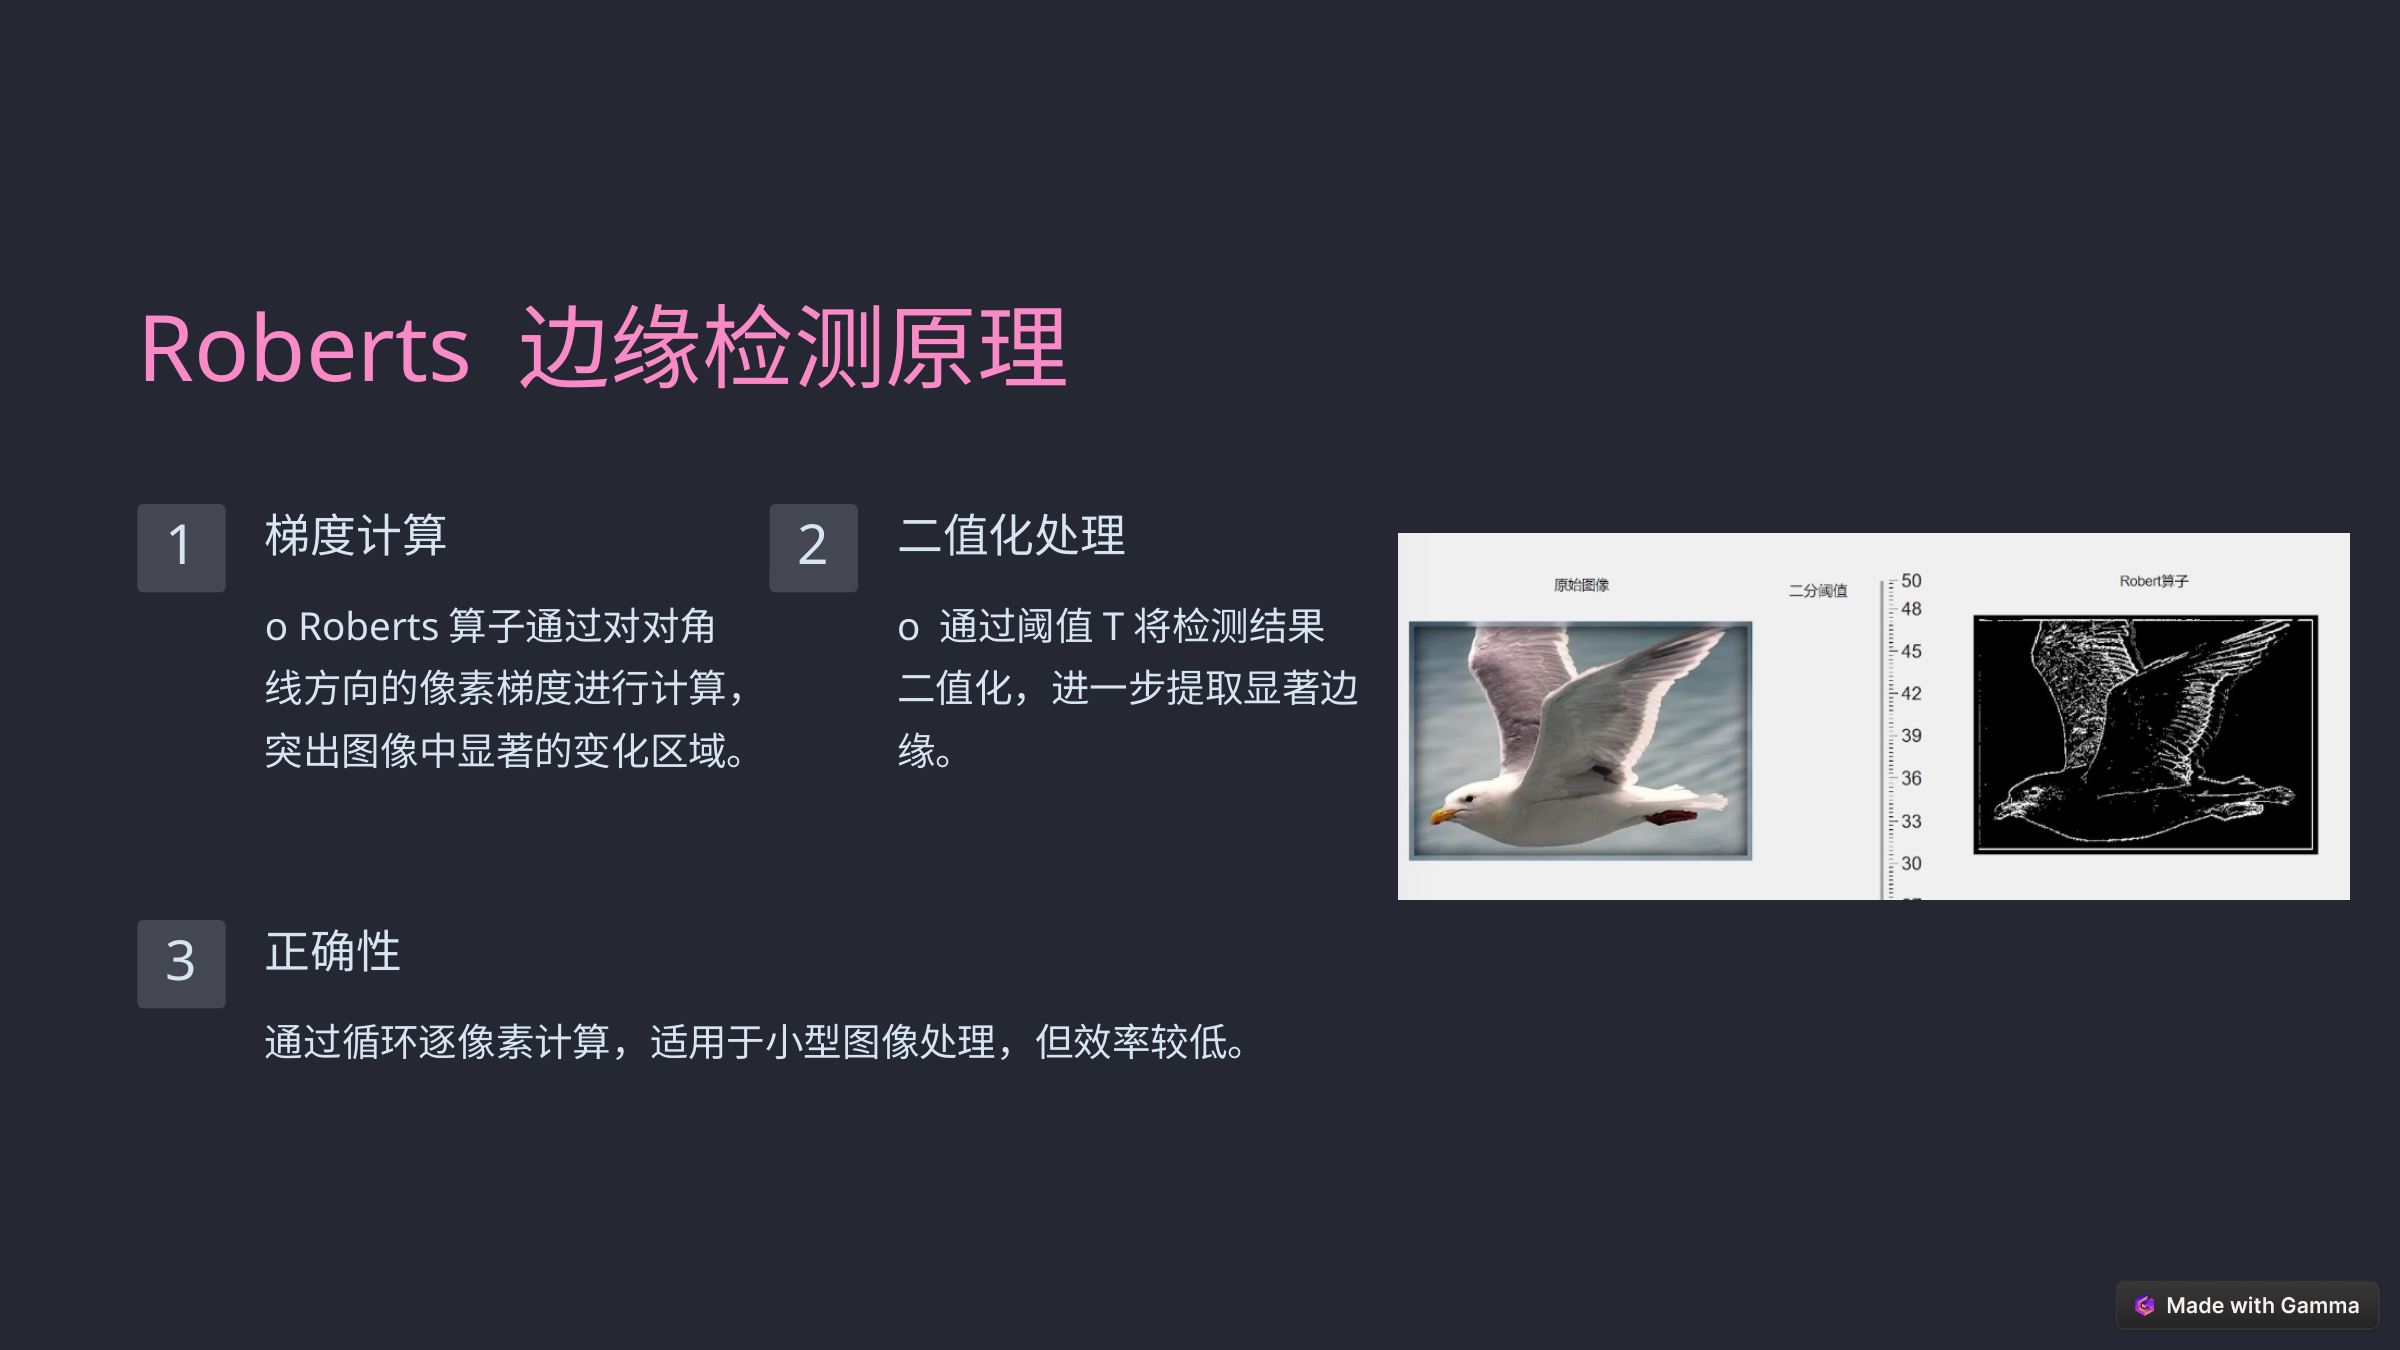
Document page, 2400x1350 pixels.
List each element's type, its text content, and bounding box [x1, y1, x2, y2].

text_box o 通过阈值T将检测结果二值化，进一步提取显著边缘。 [897, 585, 1363, 774]
text_box 通过循环逐像素计算，适用于小型图像处理，但效率较低。 [265, 1001, 1363, 1065]
text_box 二值化处理 [897, 504, 1360, 562]
picture [1398, 533, 2350, 900]
text_box 2 [798, 520, 829, 577]
text_box Roberts 边缘检测原理 [137, 285, 1062, 402]
text_box 梯度计算 [265, 504, 727, 562]
text_box o Roberts算子通过对对角线方向的像素梯度进行计算，突出图像中显著的变化区域。 [264, 585, 731, 837]
text_box 3 [166, 936, 198, 993]
text_box 1 [171, 520, 192, 577]
text_box 正确性 [265, 920, 727, 978]
picture [2106, 1271, 2389, 1339]
text_box [137, 920, 226, 1009]
text_box [137, 504, 226, 593]
text_box [769, 504, 858, 593]
